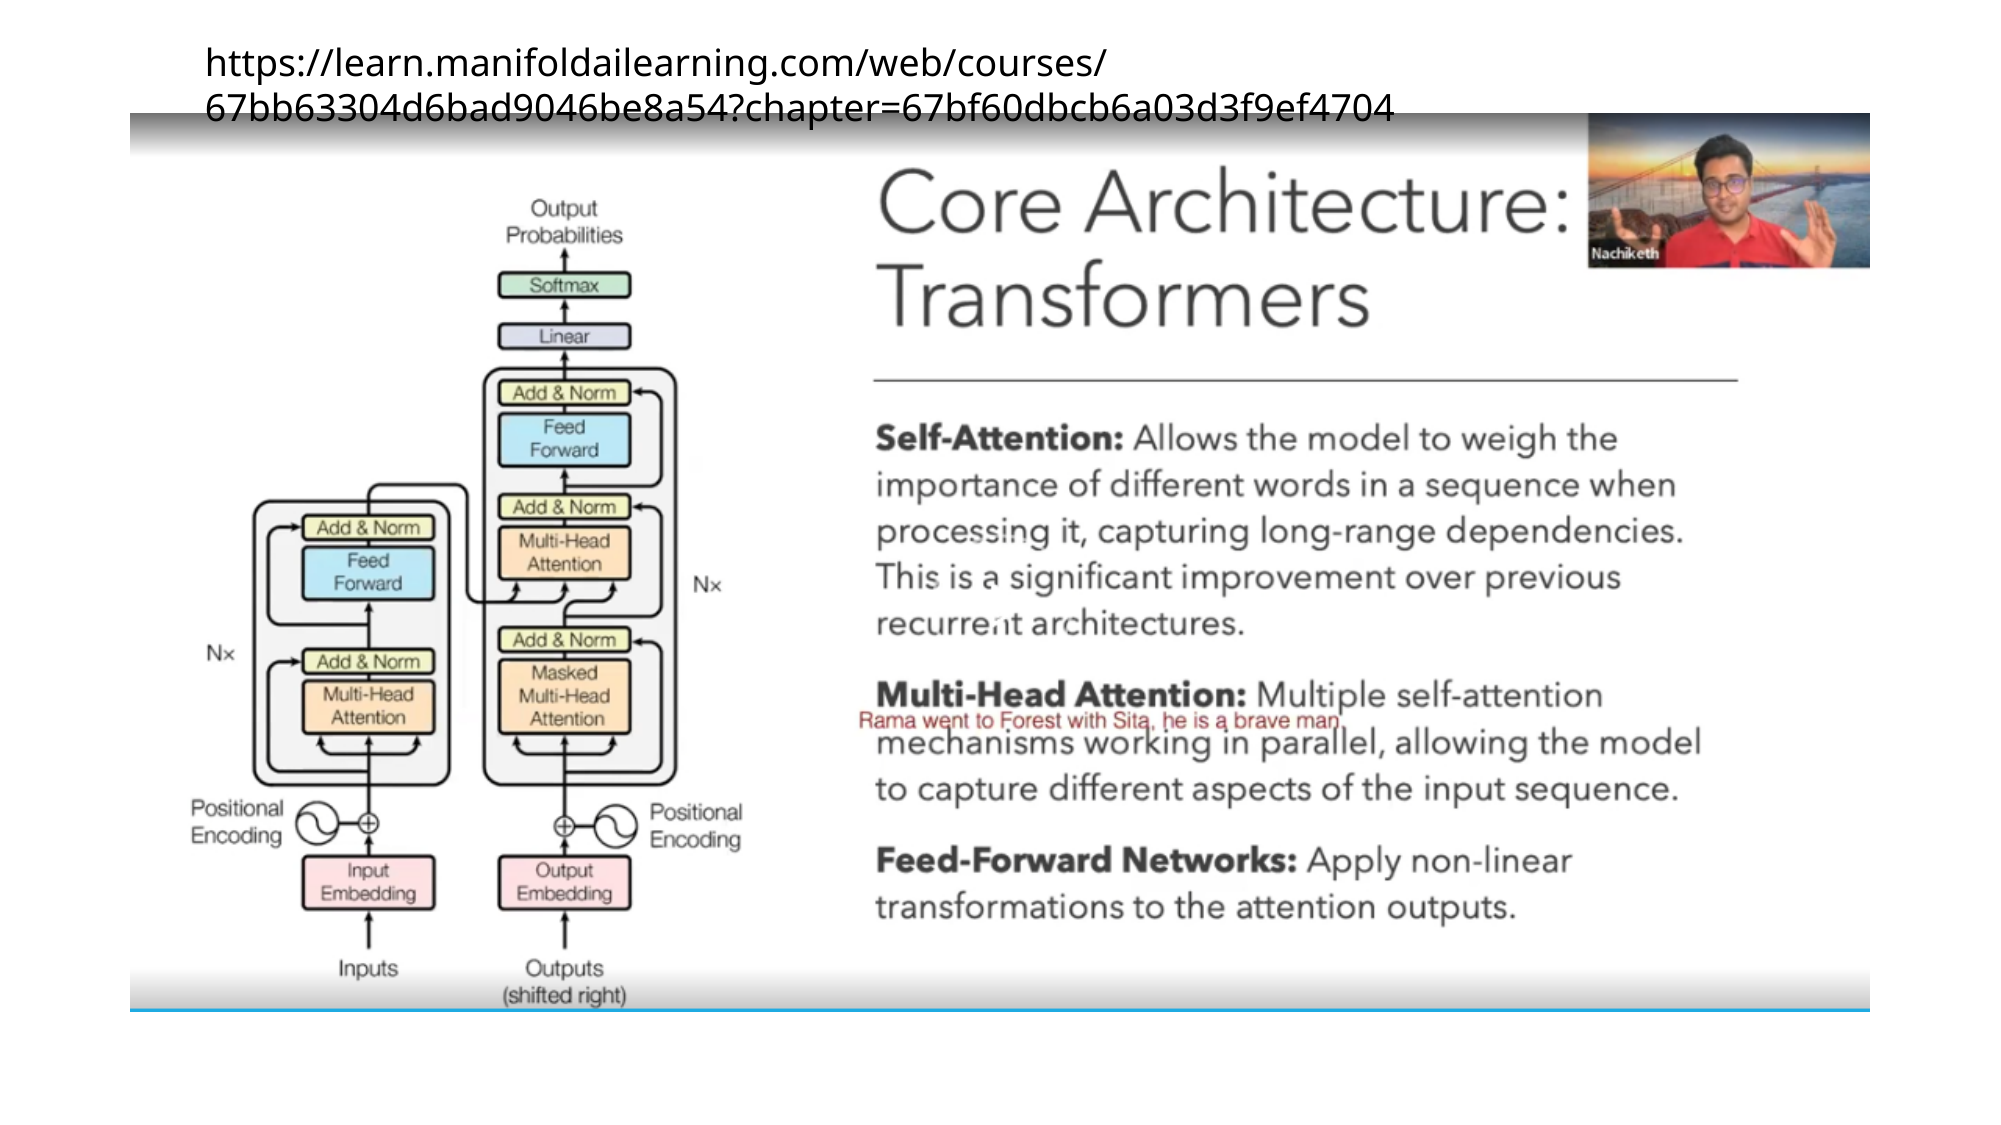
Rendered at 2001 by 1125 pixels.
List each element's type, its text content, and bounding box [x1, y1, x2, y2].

text_box https://learn.manifoldailearning.com/web/courses/67bb63304d6bad9046be8a54?chapter=67bf60dbcb6a03d3f9ef4704 [190, 31, 1577, 112]
picture [129, 112, 1870, 1013]
